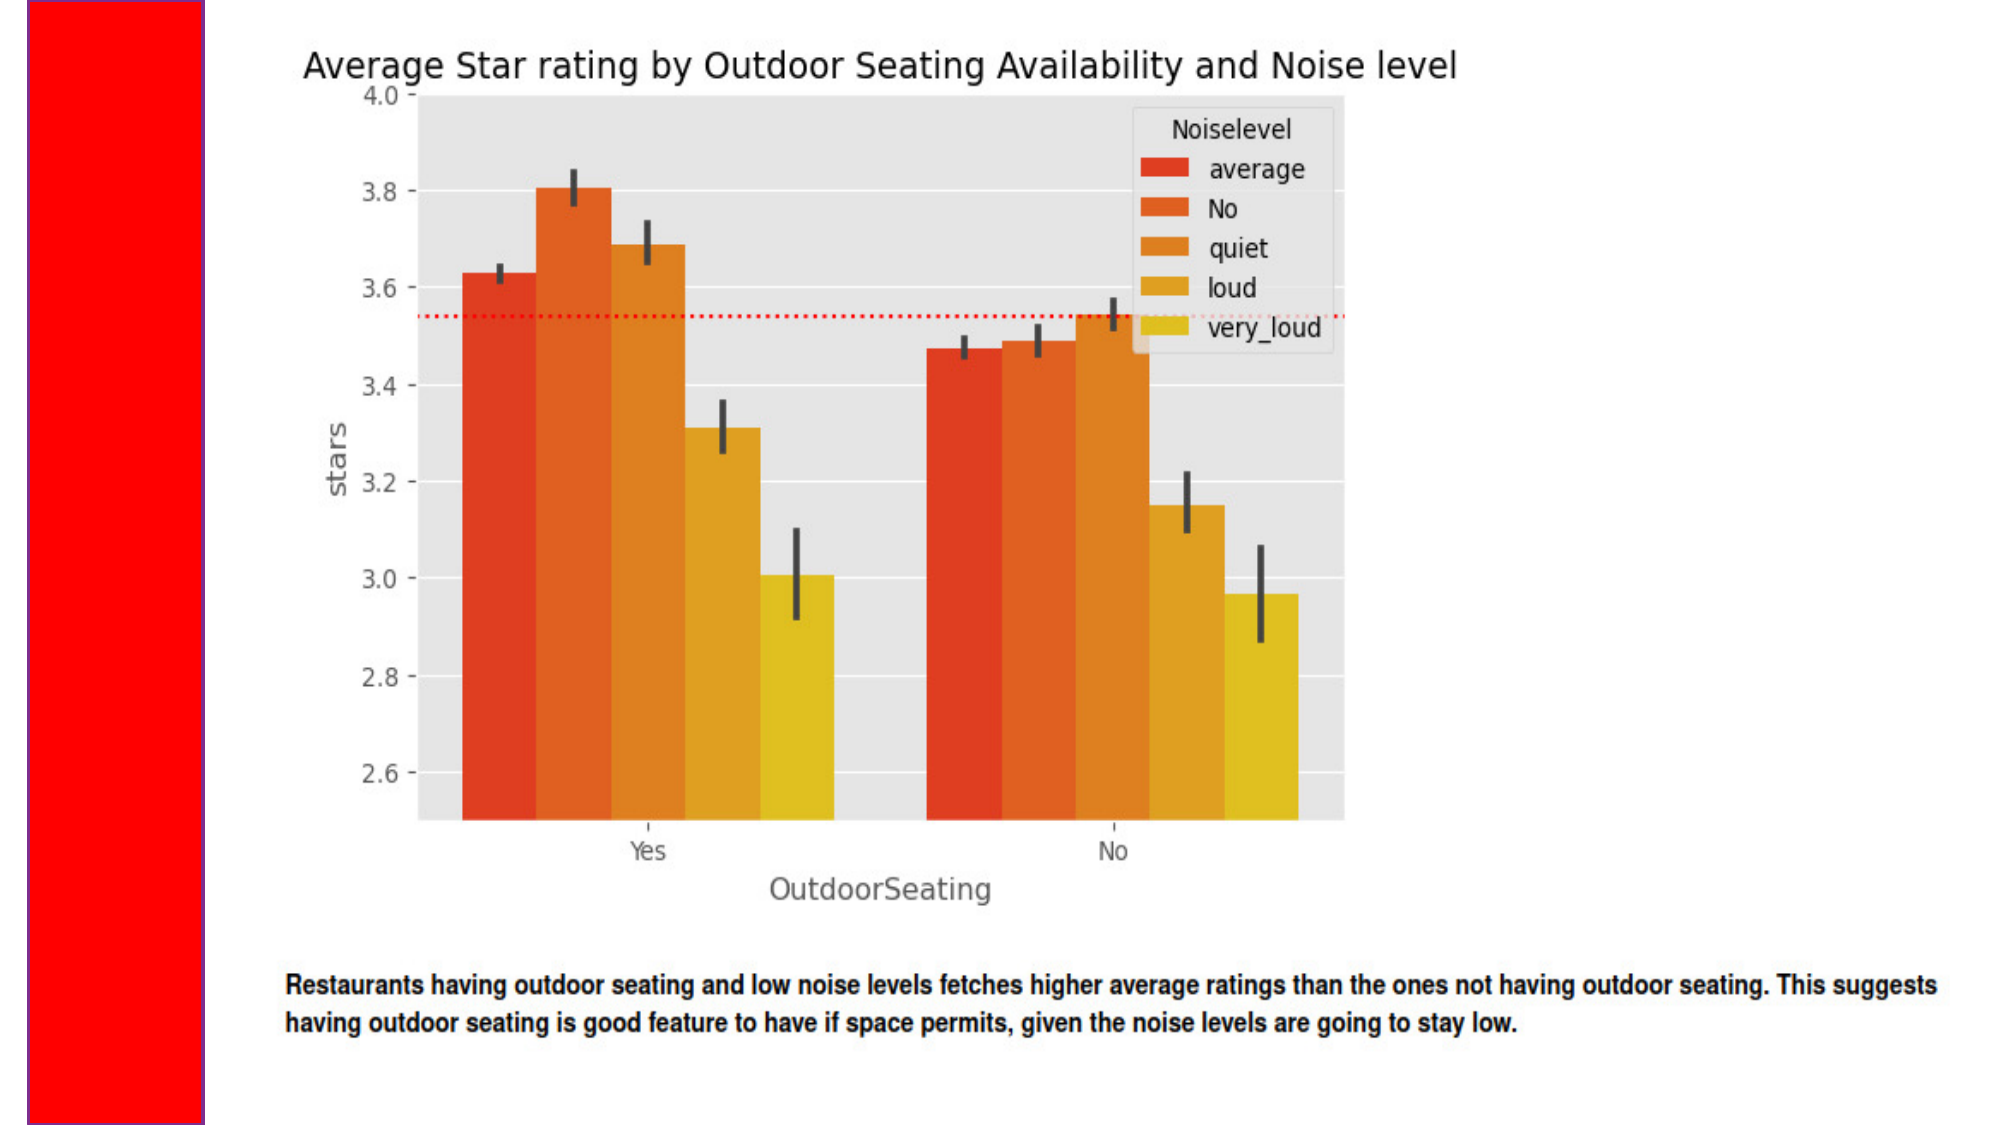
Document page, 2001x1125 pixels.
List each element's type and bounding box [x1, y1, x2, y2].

picture [205, 0, 2000, 1125]
picture [0, 0, 27, 1125]
text_box [27, 0, 205, 1125]
